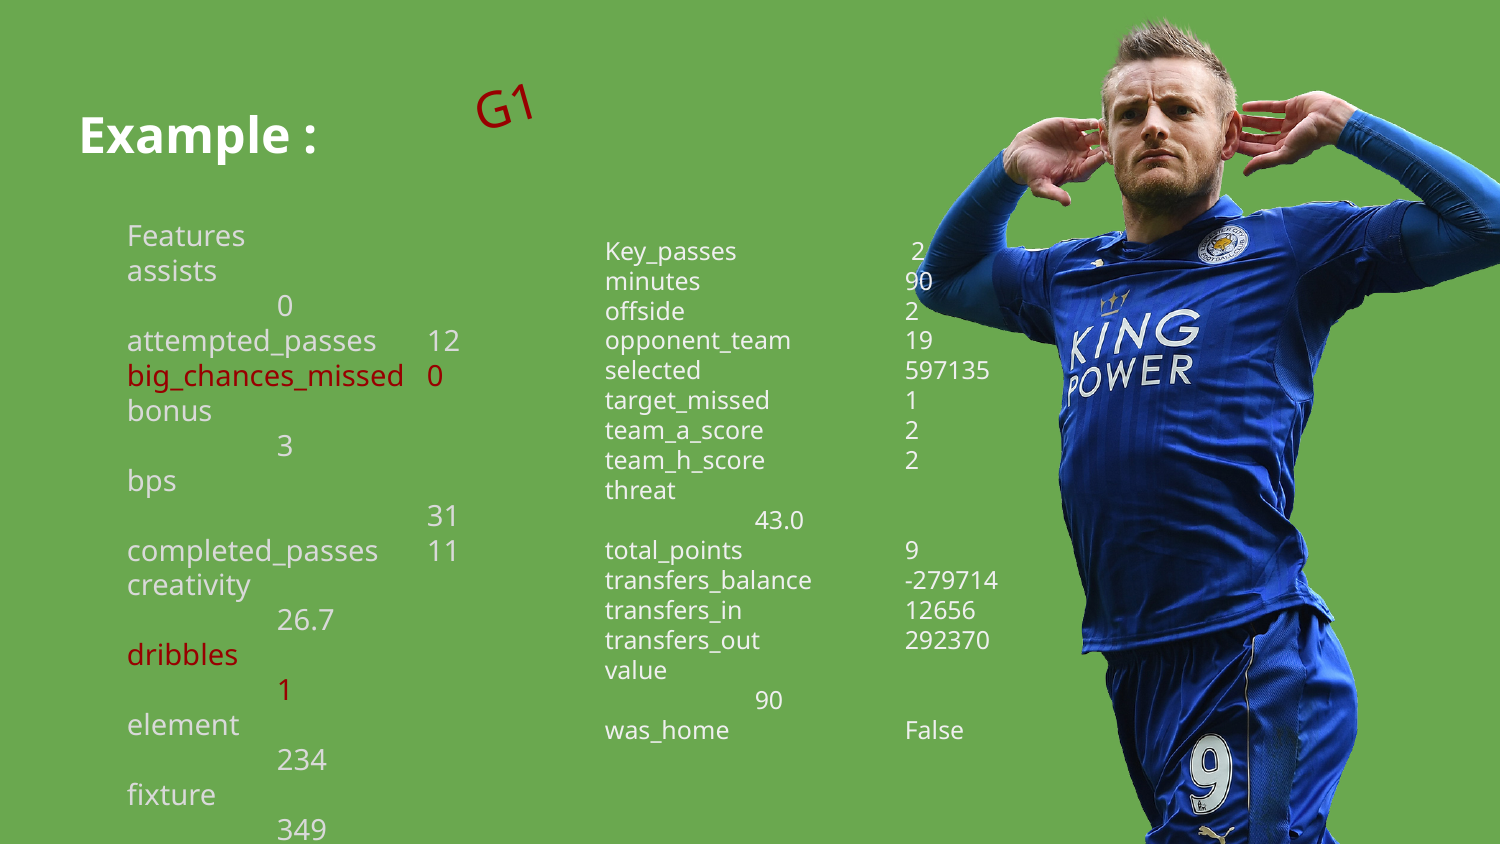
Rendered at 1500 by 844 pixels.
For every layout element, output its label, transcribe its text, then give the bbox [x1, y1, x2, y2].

picture [913, 9, 1500, 844]
text_box Features assists 0 attempted_passes 12 big_chances_missed 0 bonus 3 bps 31 completed_passes 11 creativity 26.7 dribbles 1 element 234 fixture 349 goals_conceded 2 goals_scored 1 ict_index 11.1 influence 41.4 [111, 202, 555, 812]
text_box Key_passes 2 minutes 90 offside 2 opponent_team 19 selected 597135 target_missed 1 team_a_score 2 team_h_score 2 threat 43.0 total_points 9 transfers_balance -279714 transfers_in 12656 transfers_out 292370 value 90 was_home False [589, 220, 908, 794]
text_box Example : [63, 88, 908, 202]
text_box G1 [448, 0, 916, 191]
